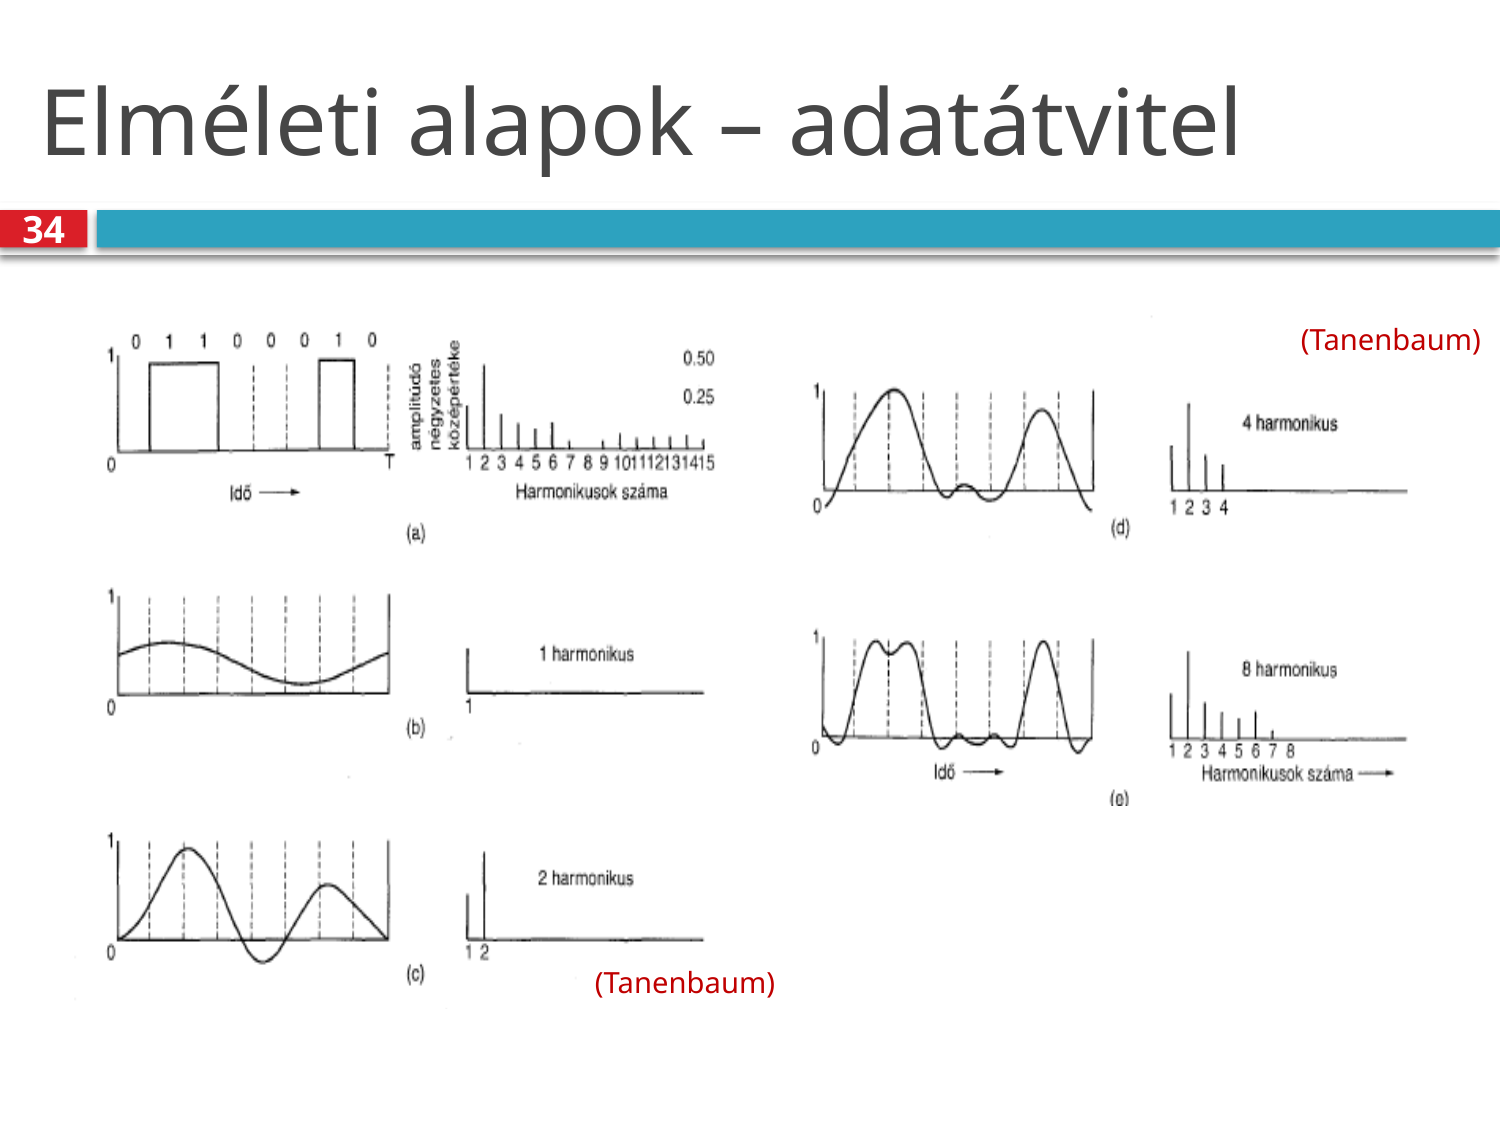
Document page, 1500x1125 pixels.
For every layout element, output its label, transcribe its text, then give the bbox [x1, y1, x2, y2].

text_box (Tanenbaum) [1444, 314, 1496, 364]
picture [73, 313, 737, 1009]
picture [791, 313, 1443, 807]
text_box (Tanenbaum) [742, 957, 790, 1007]
slide_number 34 [0, 206, 88, 257]
title Elméleti alapok – adatátvitel [24, 37, 1475, 200]
